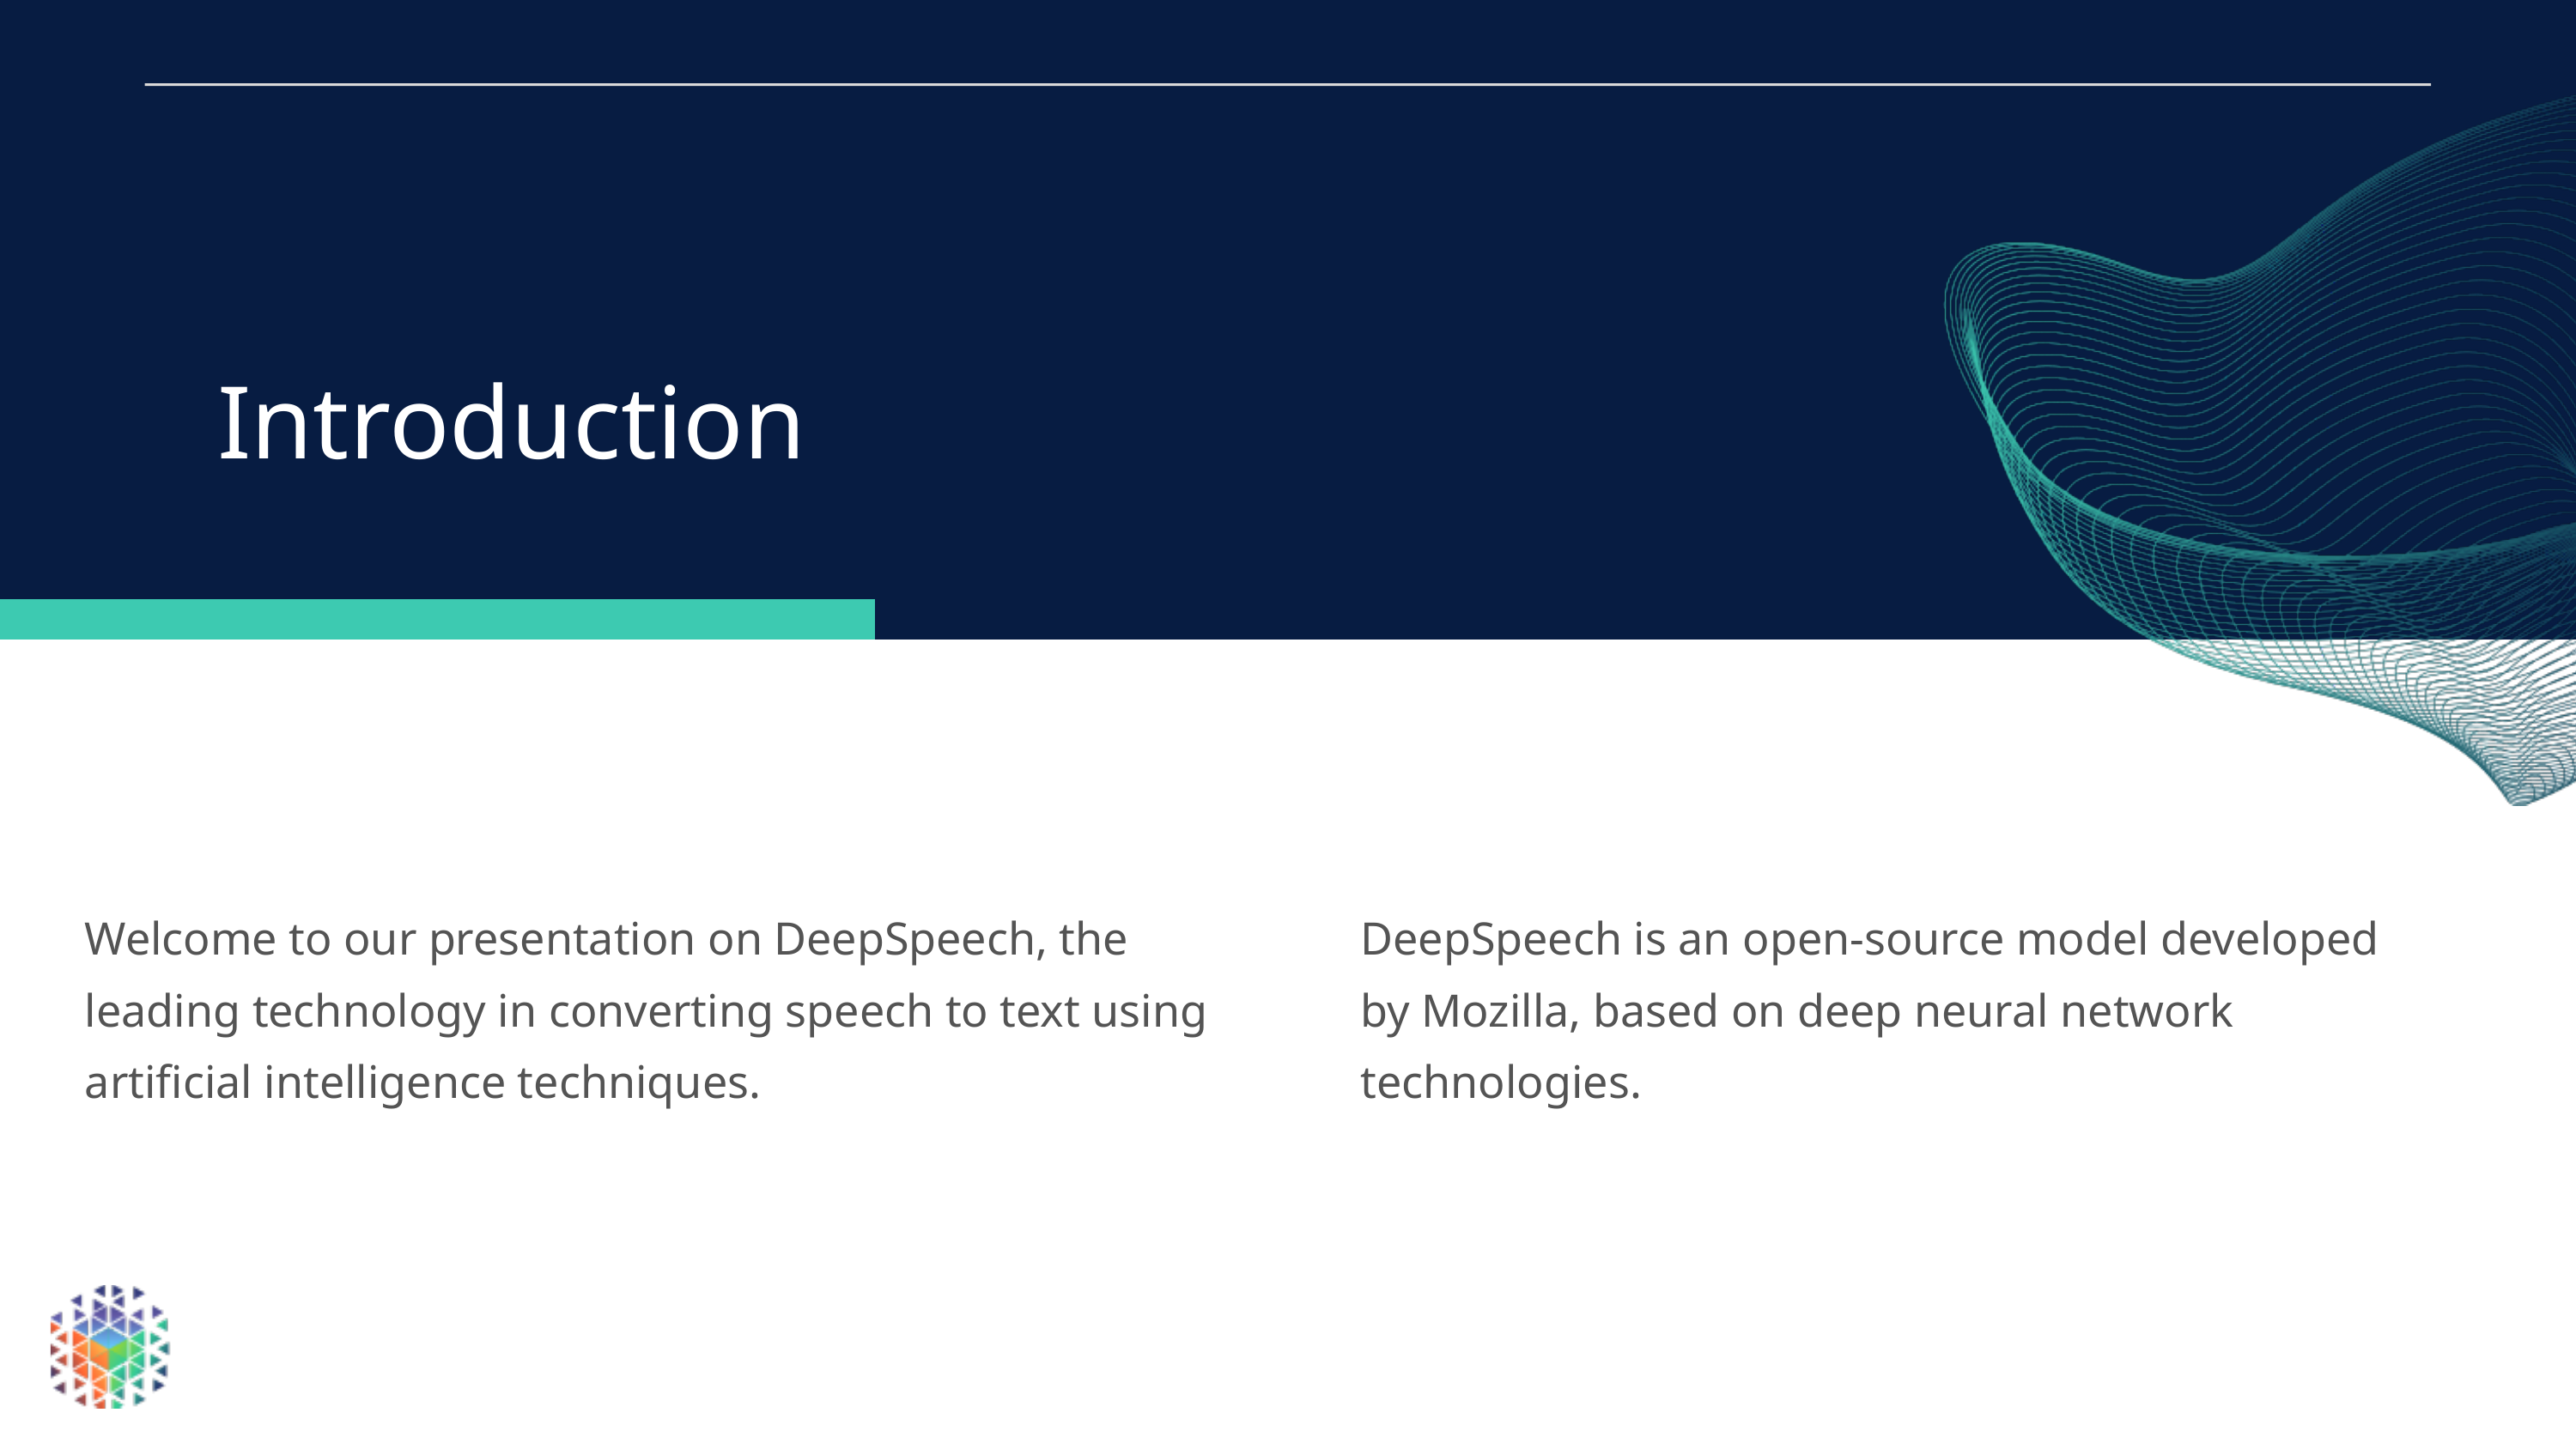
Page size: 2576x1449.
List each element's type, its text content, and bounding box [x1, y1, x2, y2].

text_box Welcome to our presentation on DeepSpeech, the leading technology in converting speech to text using artificial intelligence techniques. [84, 893, 1216, 1107]
text_box [50, 1285, 173, 1409]
text_box [1941, 650, 2576, 806]
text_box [0, 598, 876, 640]
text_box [0, 0, 2576, 640]
text_box DeepSpeech is an open-source model developed by Mozilla, based on deep neural network technologies. [1360, 893, 2384, 1107]
